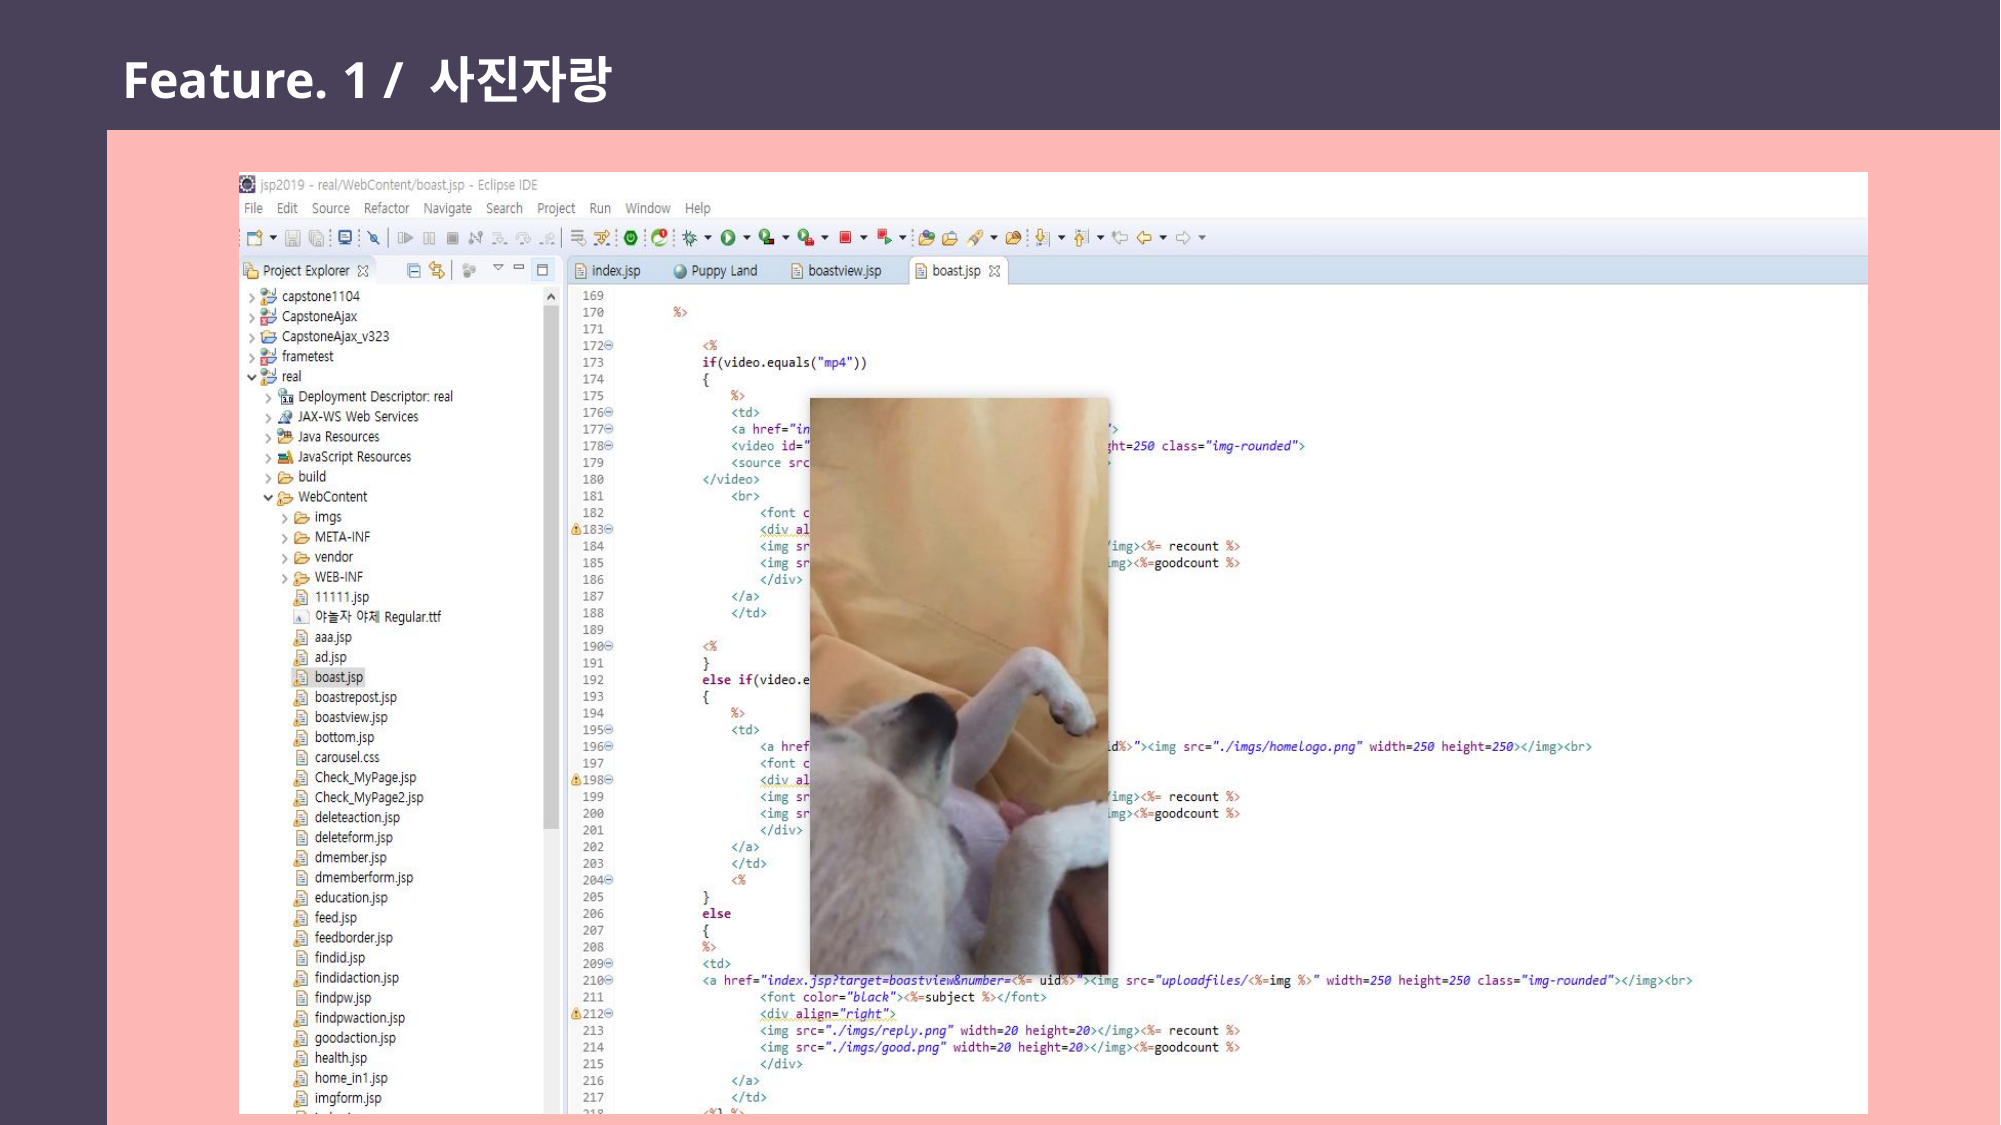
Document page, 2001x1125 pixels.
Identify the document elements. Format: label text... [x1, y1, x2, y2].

picture [239, 172, 1868, 1114]
text_box Feature. 1 / 사진자랑 [107, 11, 1479, 117]
text_box [0, 0, 2000, 1125]
table_header [107, 130, 2000, 1125]
